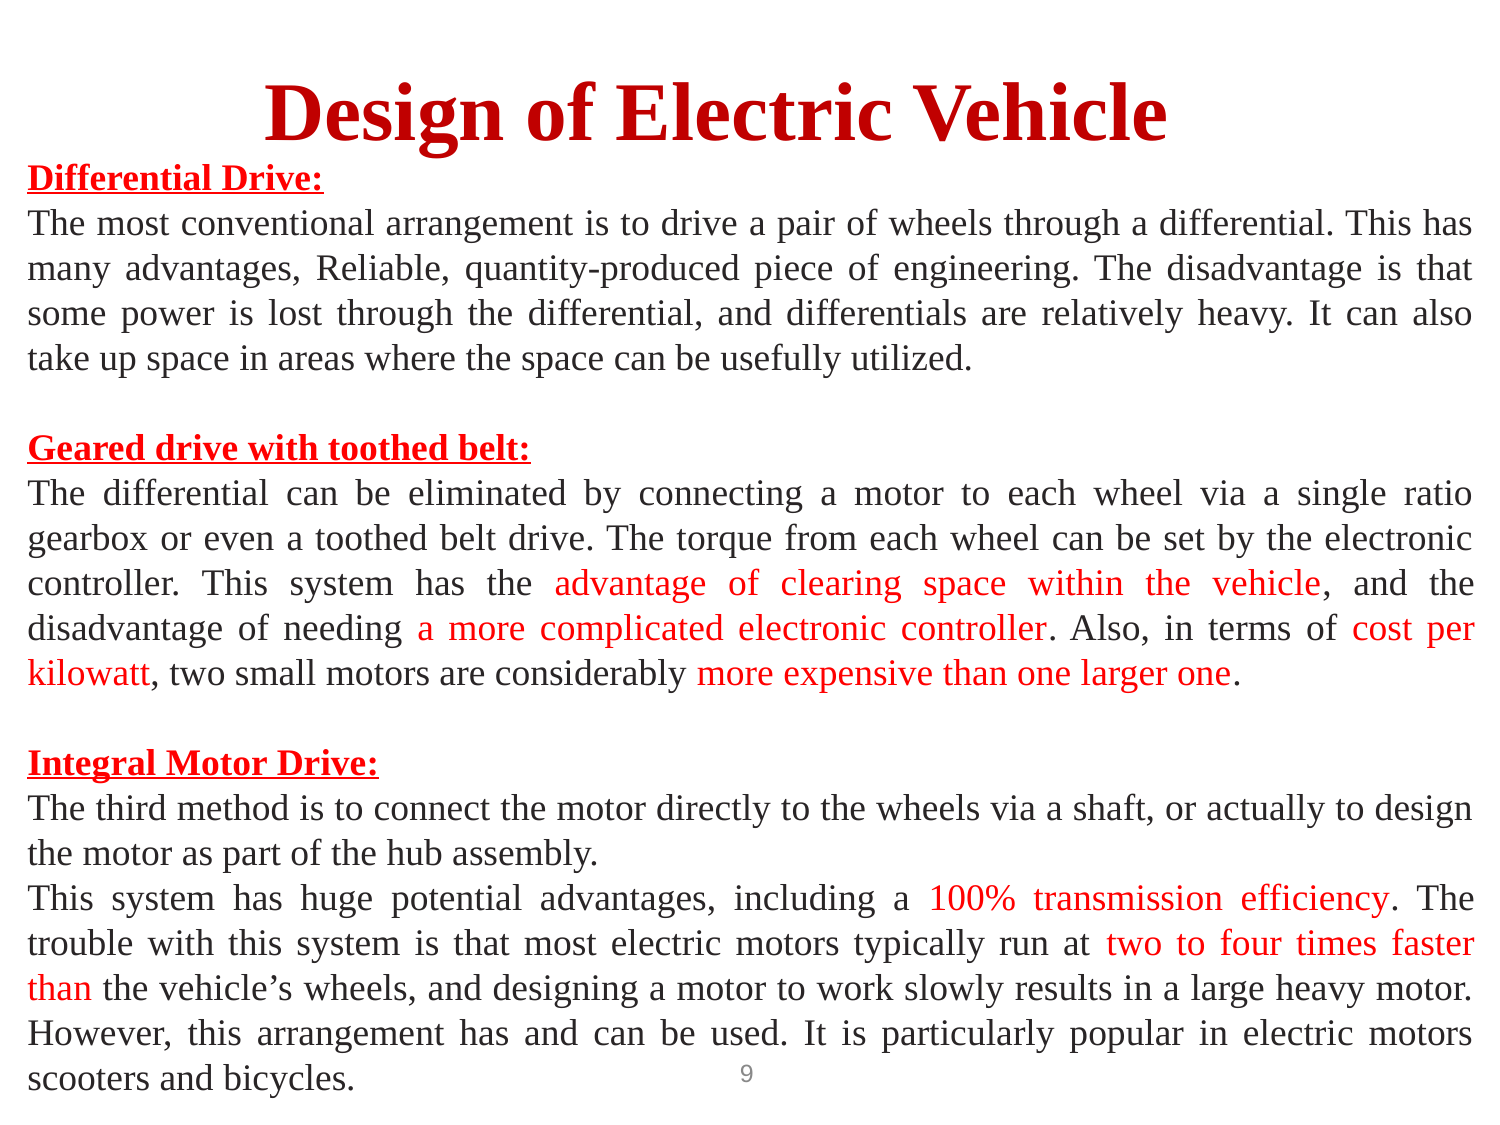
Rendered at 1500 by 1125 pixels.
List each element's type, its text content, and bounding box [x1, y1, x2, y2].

text_box Differential Drive: The most conventional arrangement is to drive a pair of wheels through a differential. This has many advantages, Reliable, quantity-produced piece of engineering. The disadvantage is that some power is lost through the differential, and differentials are relatively heavy. It can also take up space in areas where the space can be usefully utilized. Geared drive with toothed belt: The differential can be eliminated by connecting a motor to each wheel via a single ratio gearbox or even a toothed belt drive. The torque from each wheel can be set by the electronic controller. This system has the advantage of clearing space within the vehicle, and the disadvantage of needing a more complicated electronic controller. Also, in terms of cost per kilowatt, two small motors are considerably more expensive than one larger one. Integral Motor Drive: The third method is to connect the motor directly to the wheels via a shaft, or actually to design the motor as part of the hub assembly. This system has huge potential advantages, including a 100% transmission efficiency. The trouble with this system is that most electric motors typically run at two to four times faster than the vehicle’s wheels, and designing a motor to work slowly results in a large heavy motor. However, this arrangement has and can be used. It is particularly popular in electric motors scooters and bicycles. [12, 100, 1491, 1106]
title Design of Electric Vehicle [70, 27, 1365, 100]
